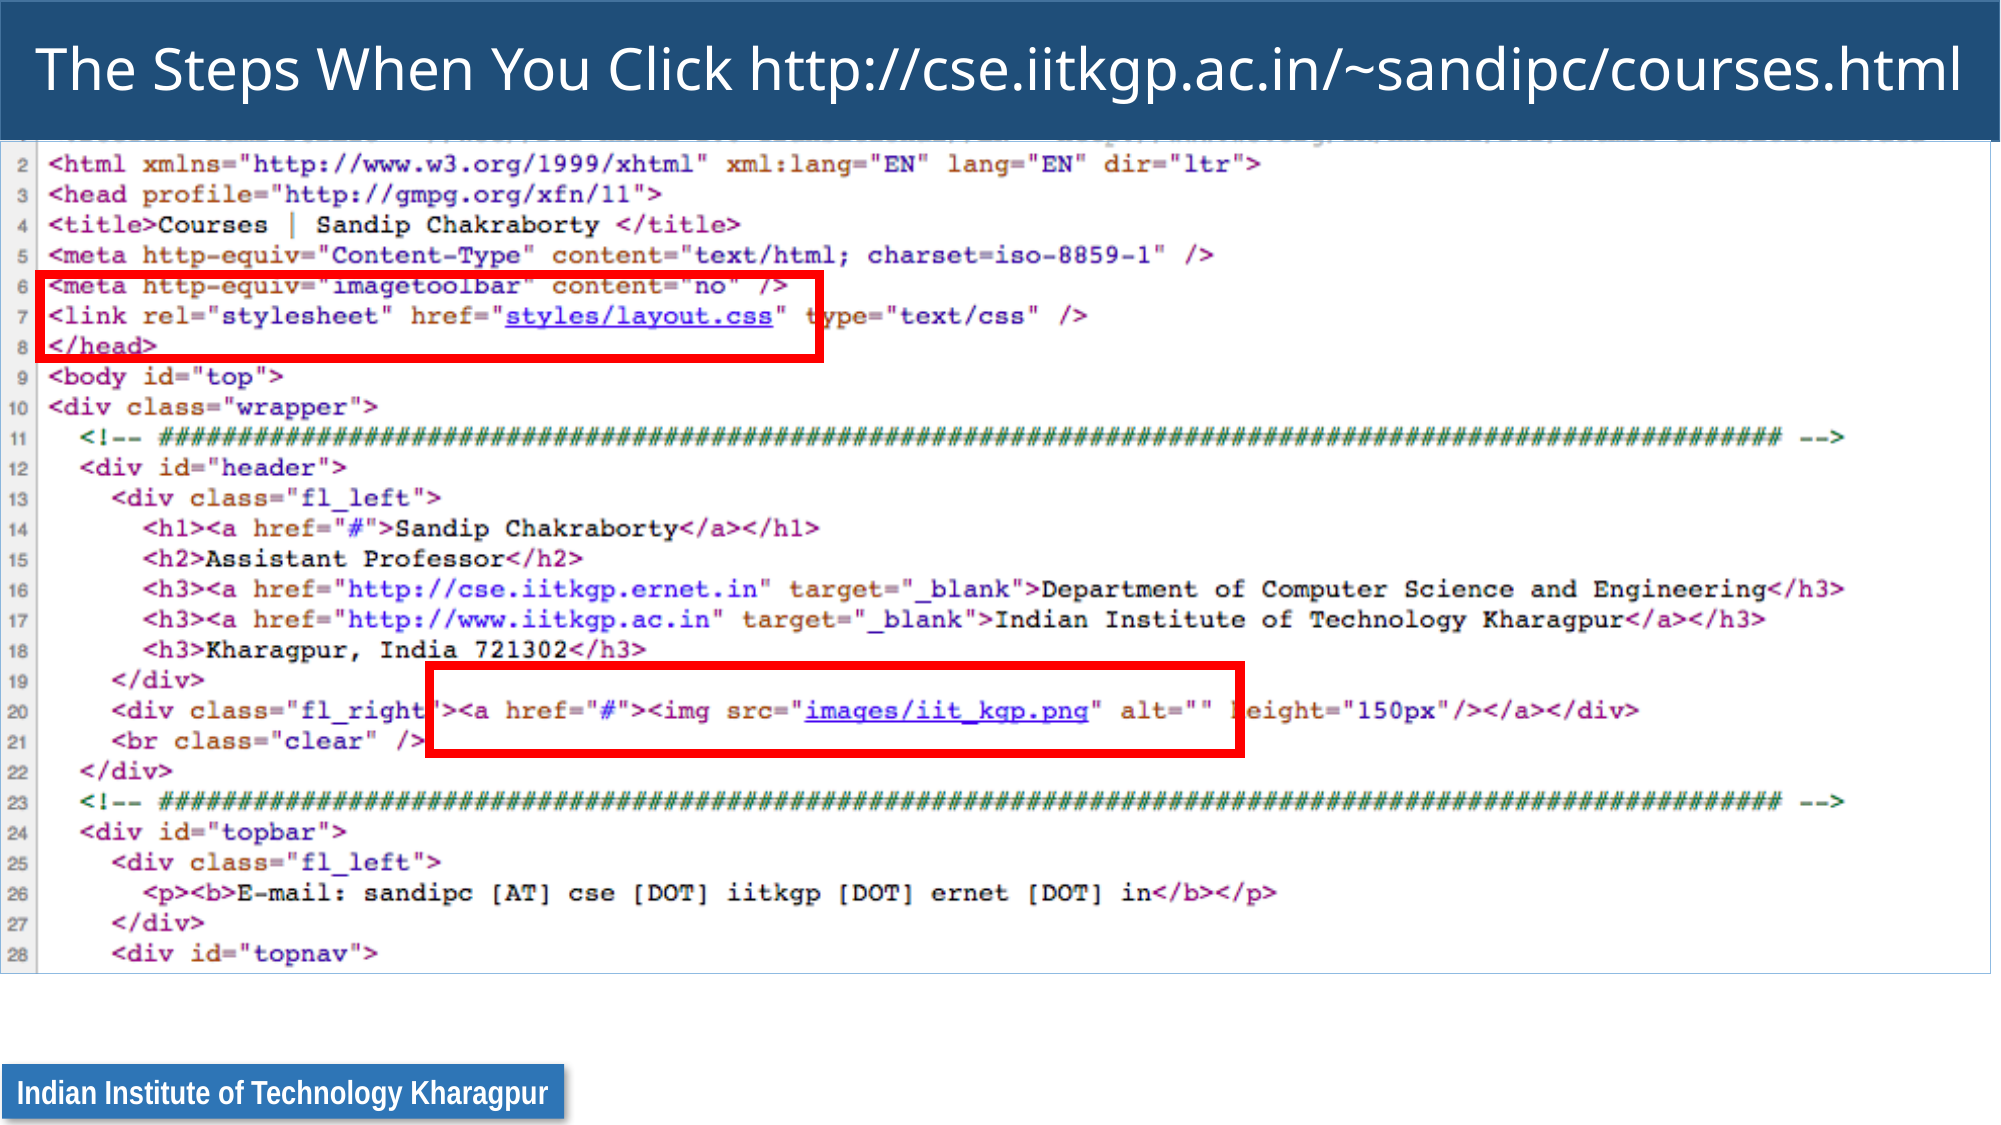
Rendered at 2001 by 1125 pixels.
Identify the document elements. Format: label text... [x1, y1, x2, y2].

picture [0, 140, 1992, 974]
title The Steps When You Click http://cse.iitkgp.ac.in/~sandipc/courses.html [0, 1, 2000, 141]
